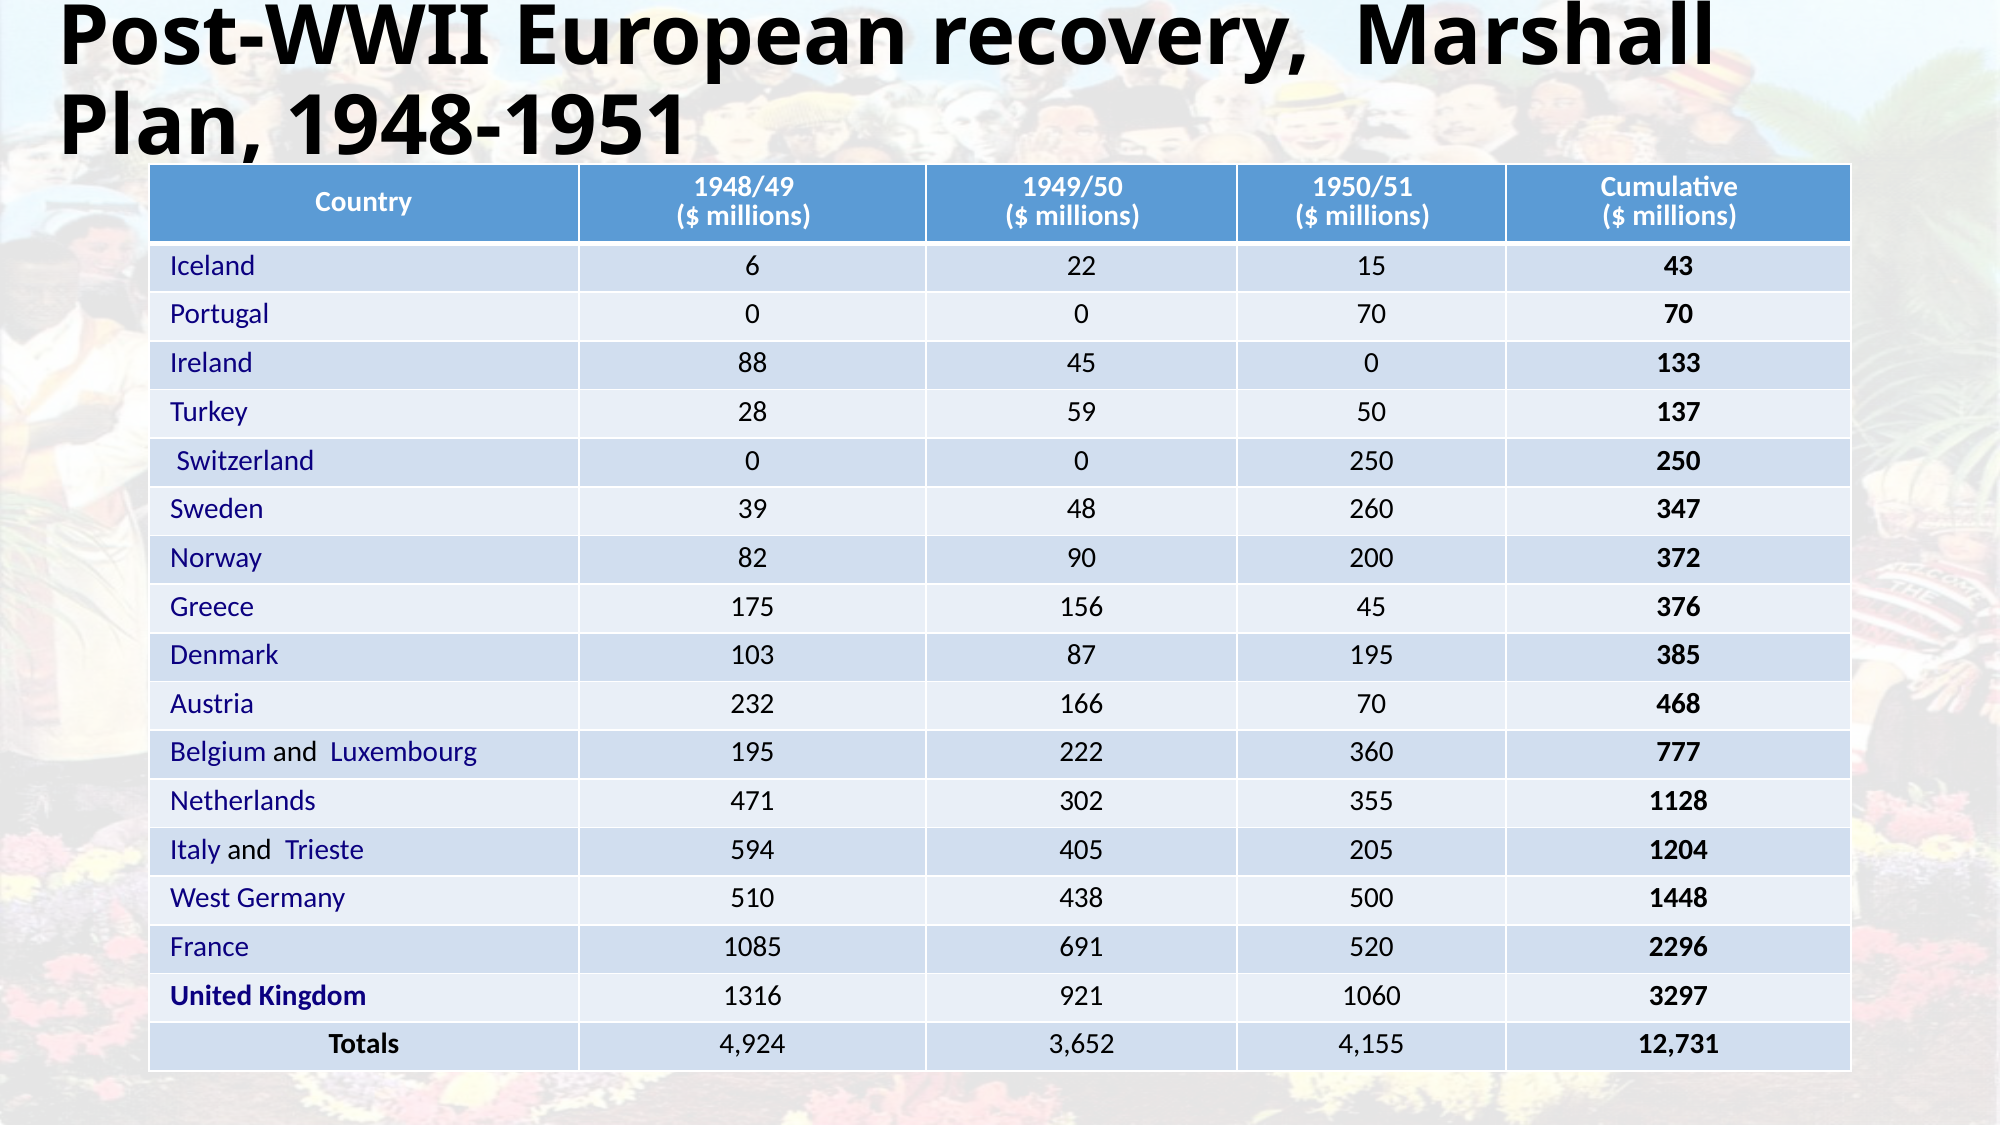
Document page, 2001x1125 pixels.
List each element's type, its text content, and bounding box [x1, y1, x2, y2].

table_cell 691 [927, 926, 1236, 973]
table_cell 385 [1507, 634, 1850, 681]
table_cell 15 [1238, 246, 1505, 291]
table_cell Portugal [150, 293, 578, 340]
table_cell Austria [150, 682, 578, 729]
table_cell 376 [1507, 585, 1850, 632]
table_cell 70 [1507, 293, 1850, 340]
table_cell 438 [927, 877, 1236, 924]
table_cell 90 [927, 536, 1236, 583]
table_cell 921 [927, 974, 1236, 1021]
table_cell 360 [1238, 731, 1505, 778]
table_cell West Germany [150, 877, 578, 924]
table_cell 0 [580, 293, 925, 340]
table_cell Denmark [150, 634, 578, 681]
table_cell Netherlands [150, 780, 578, 827]
table_cell 43 [1507, 246, 1850, 291]
title Post-WWII European recovery, Marshall Plan, 1948-1951 [42, 19, 1959, 146]
table_cell Ireland [150, 342, 578, 389]
table_cell 39 [580, 488, 925, 535]
table_cell 133 [1507, 342, 1850, 389]
table_cell Italy and Trieste [150, 828, 578, 875]
table_cell 0 [927, 293, 1236, 340]
table_cell 4,924 [580, 1023, 925, 1070]
table_cell 250 [1238, 439, 1505, 486]
table_cell 88 [580, 342, 925, 389]
table_cell 166 [927, 682, 1236, 729]
table_cell Totals [150, 1023, 578, 1070]
table_header 1950/51 ($ millions) [1238, 165, 1505, 241]
table_cell 22 [927, 246, 1236, 291]
table_cell 156 [927, 585, 1236, 632]
table_cell 594 [580, 828, 925, 875]
table_cell Norway [150, 536, 578, 583]
table_cell 45 [927, 342, 1236, 389]
table_cell 0 [927, 439, 1236, 486]
table_cell 87 [927, 634, 1236, 681]
table_cell 59 [927, 390, 1236, 437]
table_cell Greece [150, 585, 578, 632]
table_cell 1204 [1507, 828, 1850, 875]
table_cell 777 [1507, 731, 1850, 778]
table_cell 3297 [1507, 974, 1850, 1021]
table_header 1949/50 ($ millions) [927, 165, 1236, 241]
table_cell 1448 [1507, 877, 1850, 924]
table_cell 12,731 [1507, 1023, 1850, 1070]
table_cell 70 [1238, 293, 1505, 340]
table_cell 222 [927, 731, 1236, 778]
table_cell 1085 [580, 926, 925, 973]
table_cell 50 [1238, 390, 1505, 437]
table_cell 48 [927, 488, 1236, 535]
table_header Country [150, 165, 578, 241]
table_cell 195 [580, 731, 925, 778]
table_cell Sweden [150, 488, 578, 535]
table_cell 28 [580, 390, 925, 437]
table_cell 137 [1507, 390, 1850, 437]
table_cell Iceland [150, 246, 578, 291]
table_cell 250 [1507, 439, 1850, 486]
table_cell France [150, 926, 578, 973]
table_cell 4,155 [1238, 1023, 1505, 1070]
table_cell 232 [580, 682, 925, 729]
table_cell 500 [1238, 877, 1505, 924]
table_cell 195 [1238, 634, 1505, 681]
table_cell Belgium and Luxembourg [150, 731, 578, 778]
table_cell 1128 [1507, 780, 1850, 827]
table_cell 103 [580, 634, 925, 681]
table_cell 175 [580, 585, 925, 632]
table_header 1948/49 ($ millions) [580, 165, 925, 241]
table_cell 347 [1507, 488, 1850, 535]
table_cell 260 [1238, 488, 1505, 535]
table_cell 302 [927, 780, 1236, 827]
table_cell 200 [1238, 536, 1505, 583]
table_cell 70 [1238, 682, 1505, 729]
table_cell 82 [580, 536, 925, 583]
table_cell 471 [580, 780, 925, 827]
table_cell 1060 [1238, 974, 1505, 1021]
table_cell 520 [1238, 926, 1505, 973]
table_cell 2296 [1507, 926, 1850, 973]
table_cell 1316 [580, 974, 925, 1021]
table_cell 0 [580, 439, 925, 486]
table_cell 372 [1507, 536, 1850, 583]
table_header Cumulative ($ millions) [1507, 165, 1850, 241]
table_cell United Kingdom [150, 974, 578, 1021]
table_cell 3,652 [927, 1023, 1236, 1070]
table_cell 205 [1238, 828, 1505, 875]
table_cell 468 [1507, 682, 1850, 729]
table_cell 510 [580, 877, 925, 924]
table_cell Turkey [150, 390, 578, 437]
table_cell 0 [1238, 342, 1505, 389]
table_cell 355 [1238, 780, 1505, 827]
table_cell Switzerland [150, 439, 578, 486]
table_cell 45 [1238, 585, 1505, 632]
table_cell 405 [927, 828, 1236, 875]
table_cell 6 [580, 246, 925, 291]
